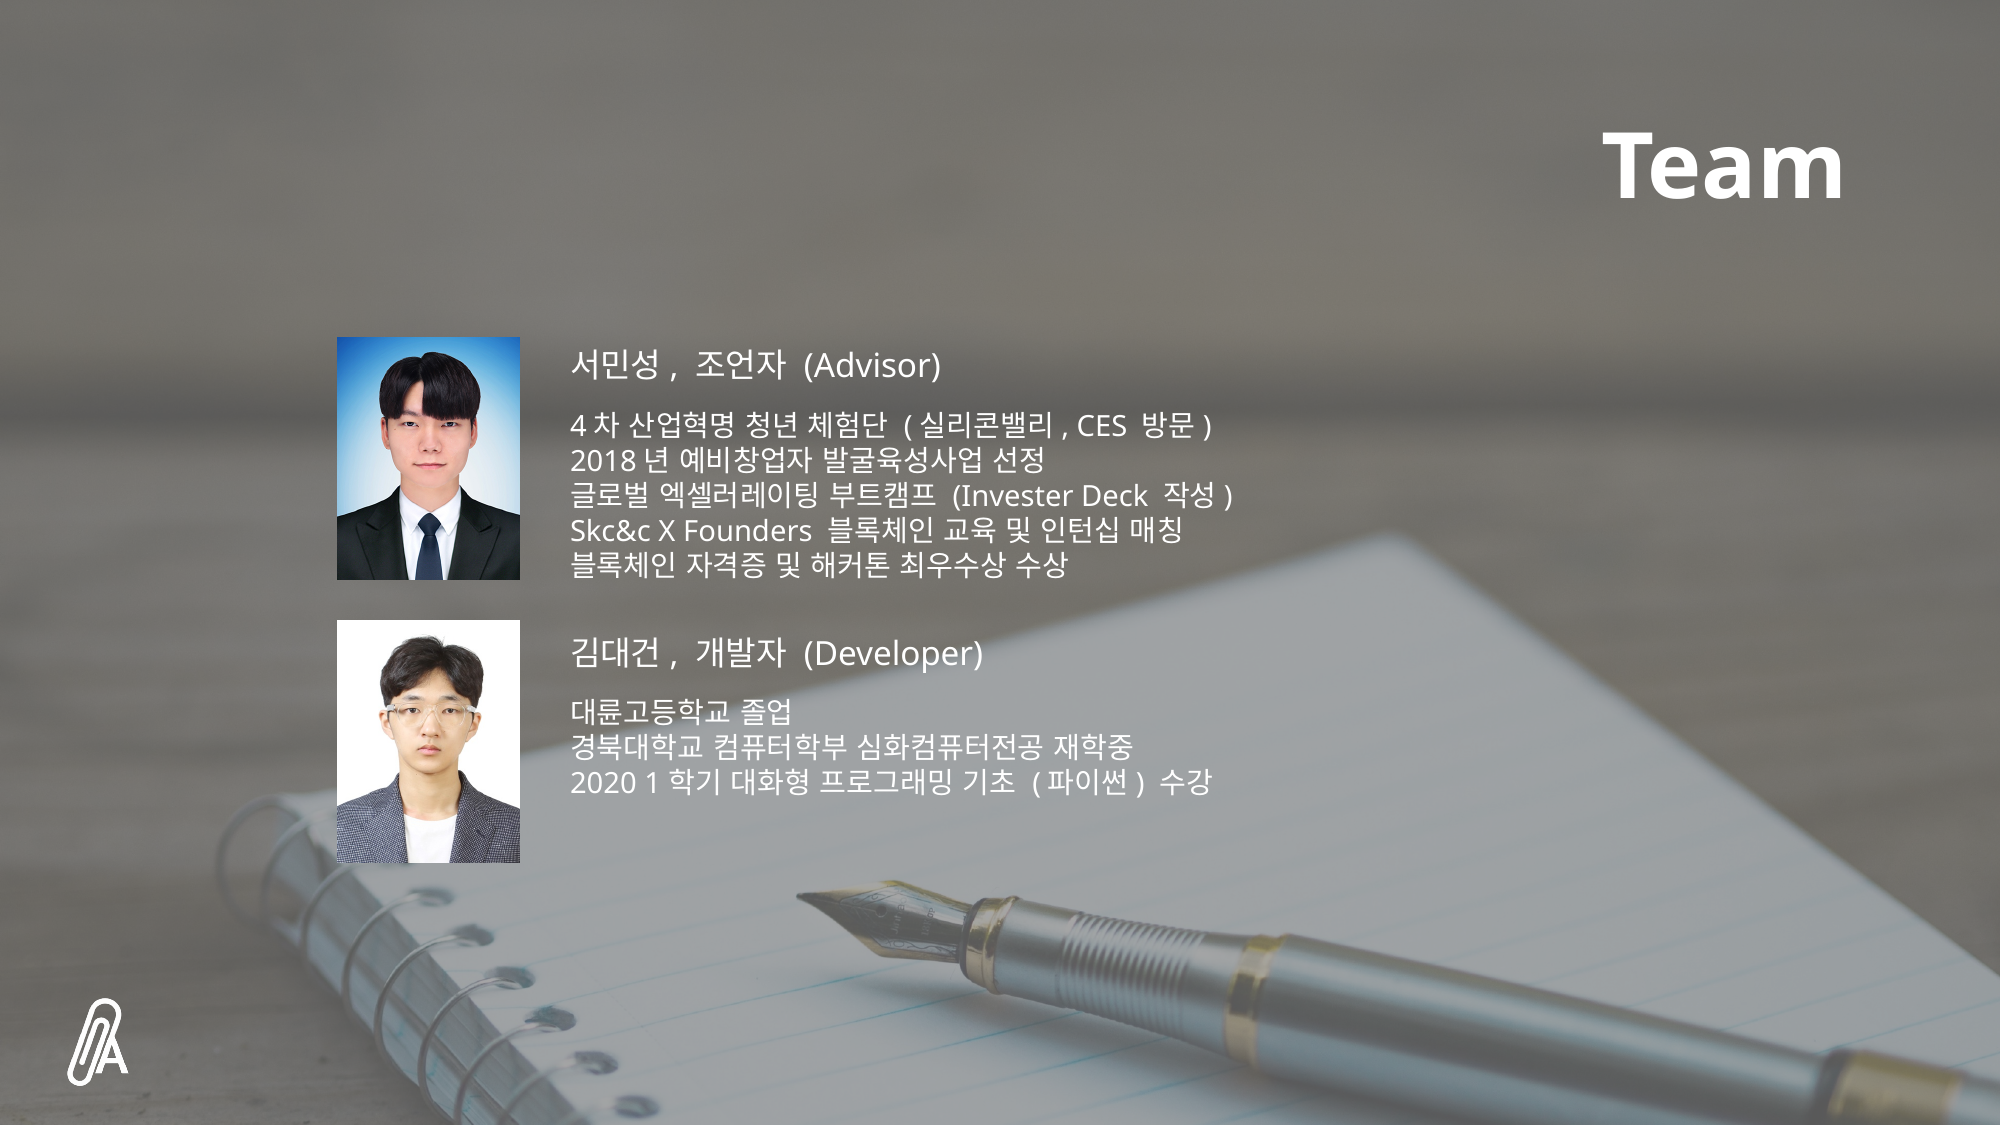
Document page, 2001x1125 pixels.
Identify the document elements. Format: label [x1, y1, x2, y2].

text_box [337, 337, 1896, 593]
text_box [337, 620, 1896, 864]
picture [35, 983, 161, 1118]
text_box [0, 0, 2000, 1125]
